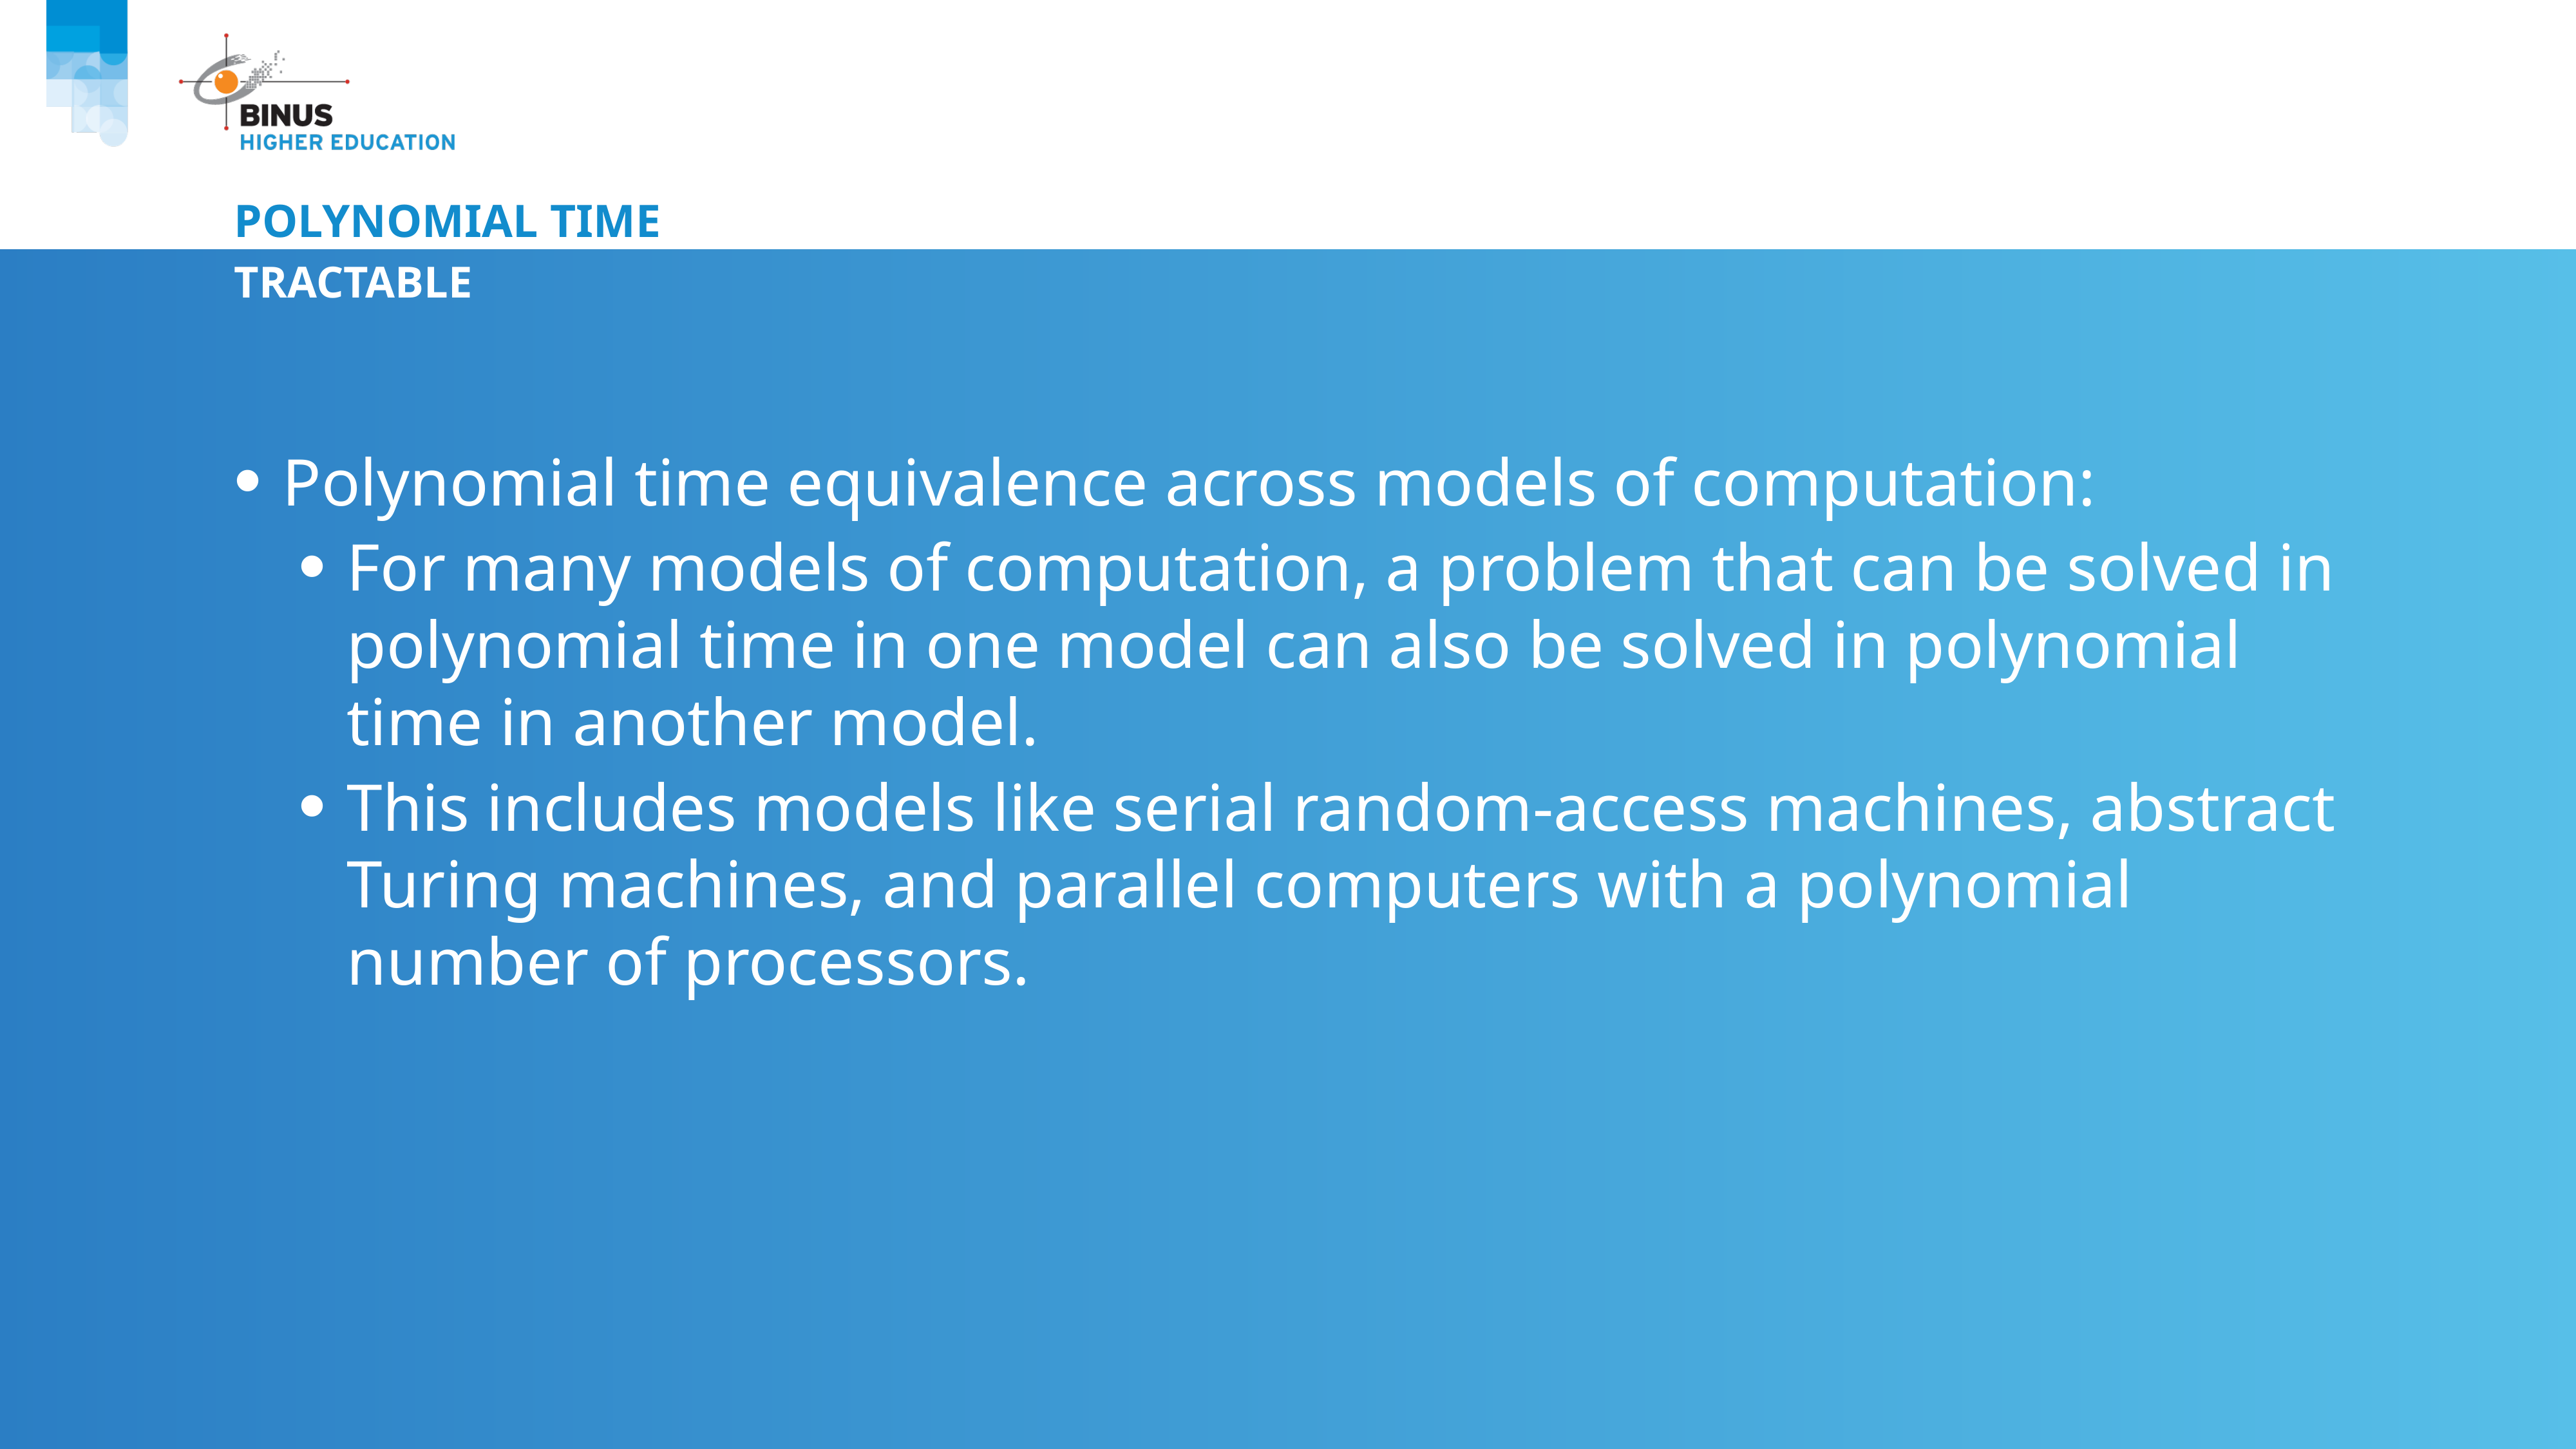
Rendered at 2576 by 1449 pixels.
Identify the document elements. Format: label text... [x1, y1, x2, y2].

list Tractable [228, 255, 1262, 341]
title Polynomial time [228, 197, 1784, 252]
picture [46, 0, 455, 154]
list Polynomial time equivalence across models of computation: For many models of computation, a problem that can be solved in polynomial time in one model can also be solved in polynomial time in another model. This includes models like serial random-access machines, abstract Turing machines, and parallel computers with a polynomial number of processors. [228, 435, 2349, 1337]
